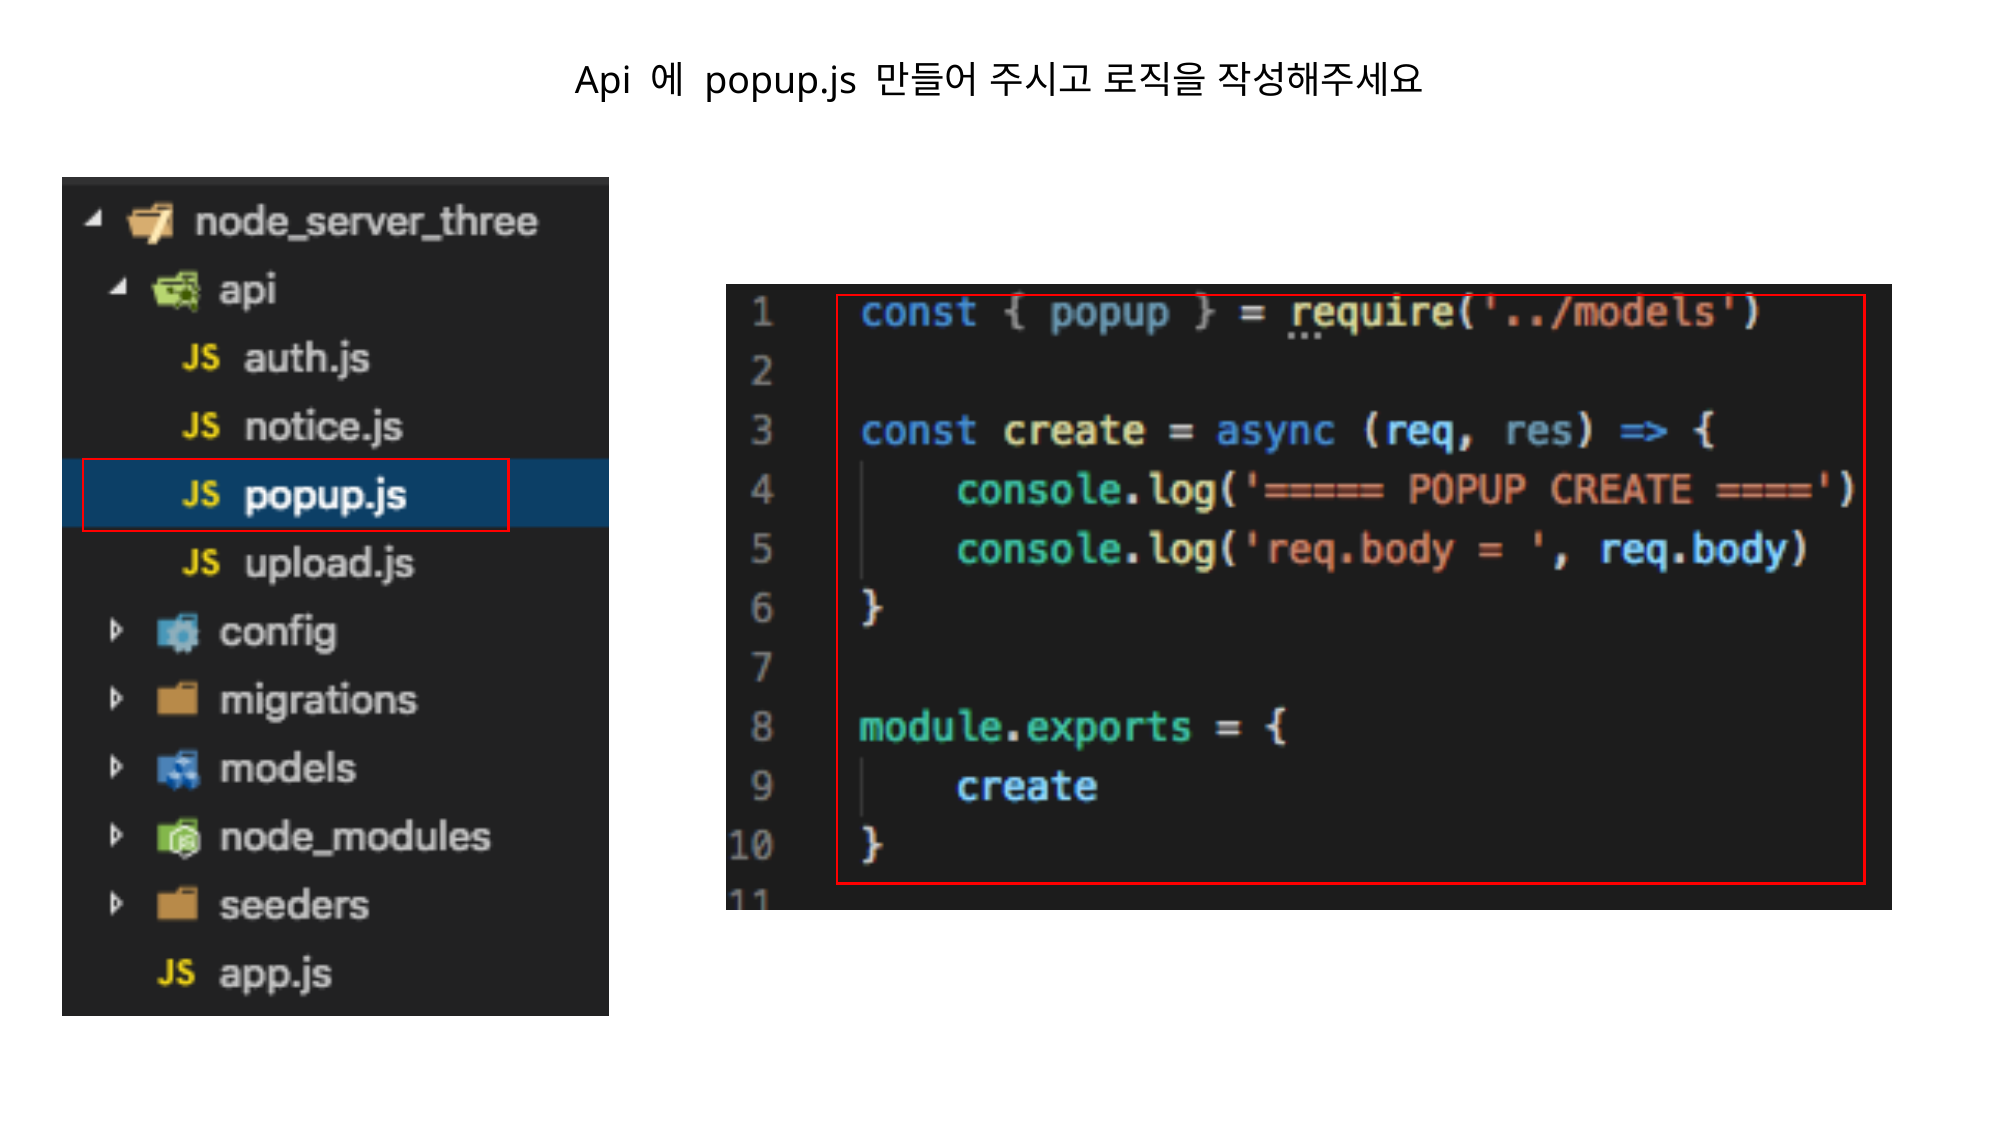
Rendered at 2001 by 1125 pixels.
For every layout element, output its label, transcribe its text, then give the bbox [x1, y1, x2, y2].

text_box Api 에 popup.js 만들어 주시고 로직을 작성해주세요 [560, 48, 1440, 109]
picture [62, 177, 610, 1017]
picture [725, 284, 1892, 910]
